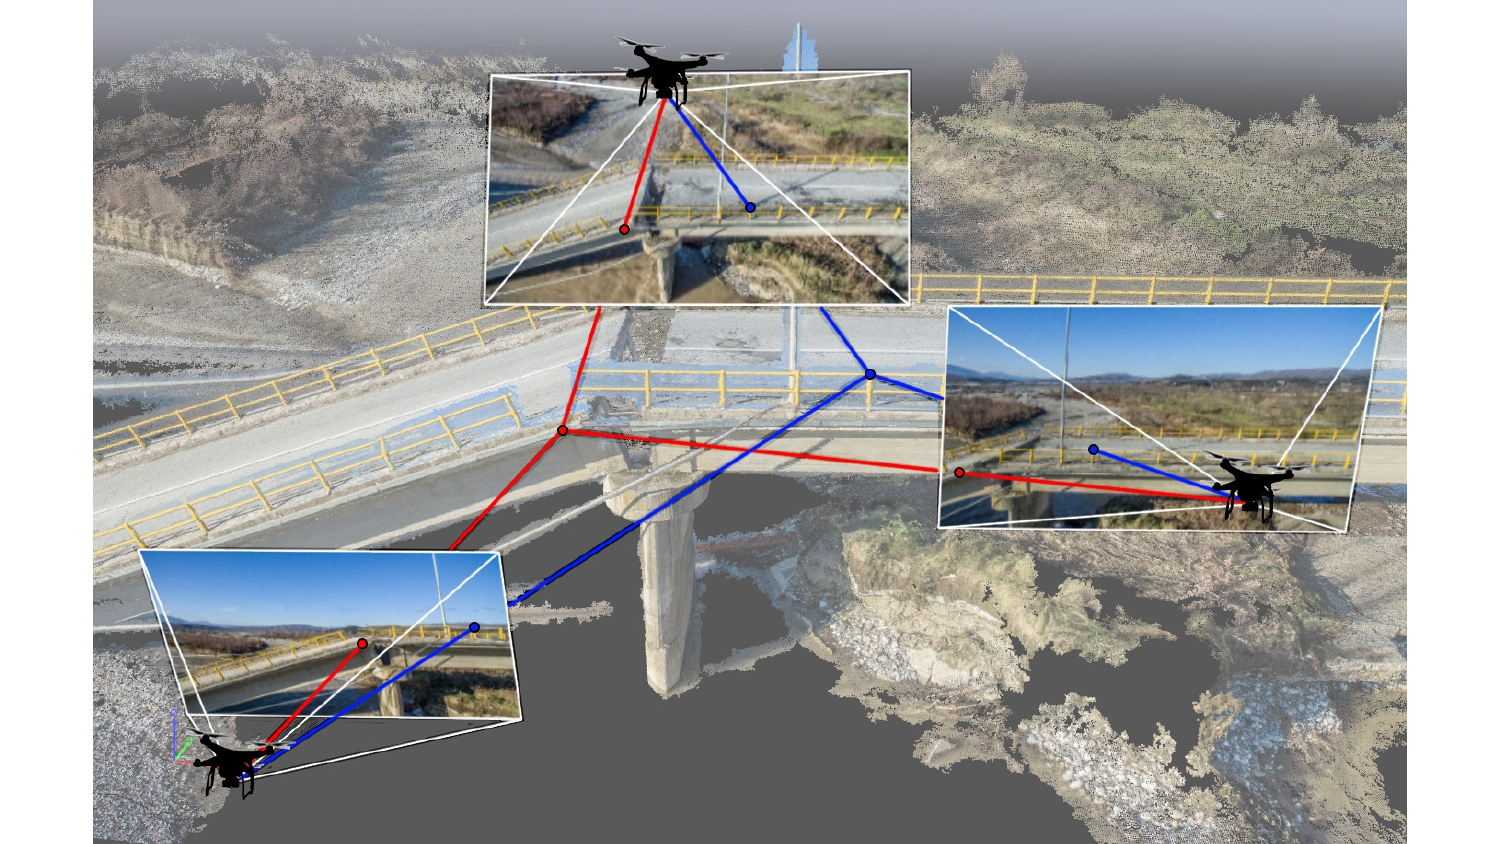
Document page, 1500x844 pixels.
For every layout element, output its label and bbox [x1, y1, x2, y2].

picture [93, 0, 1407, 844]
